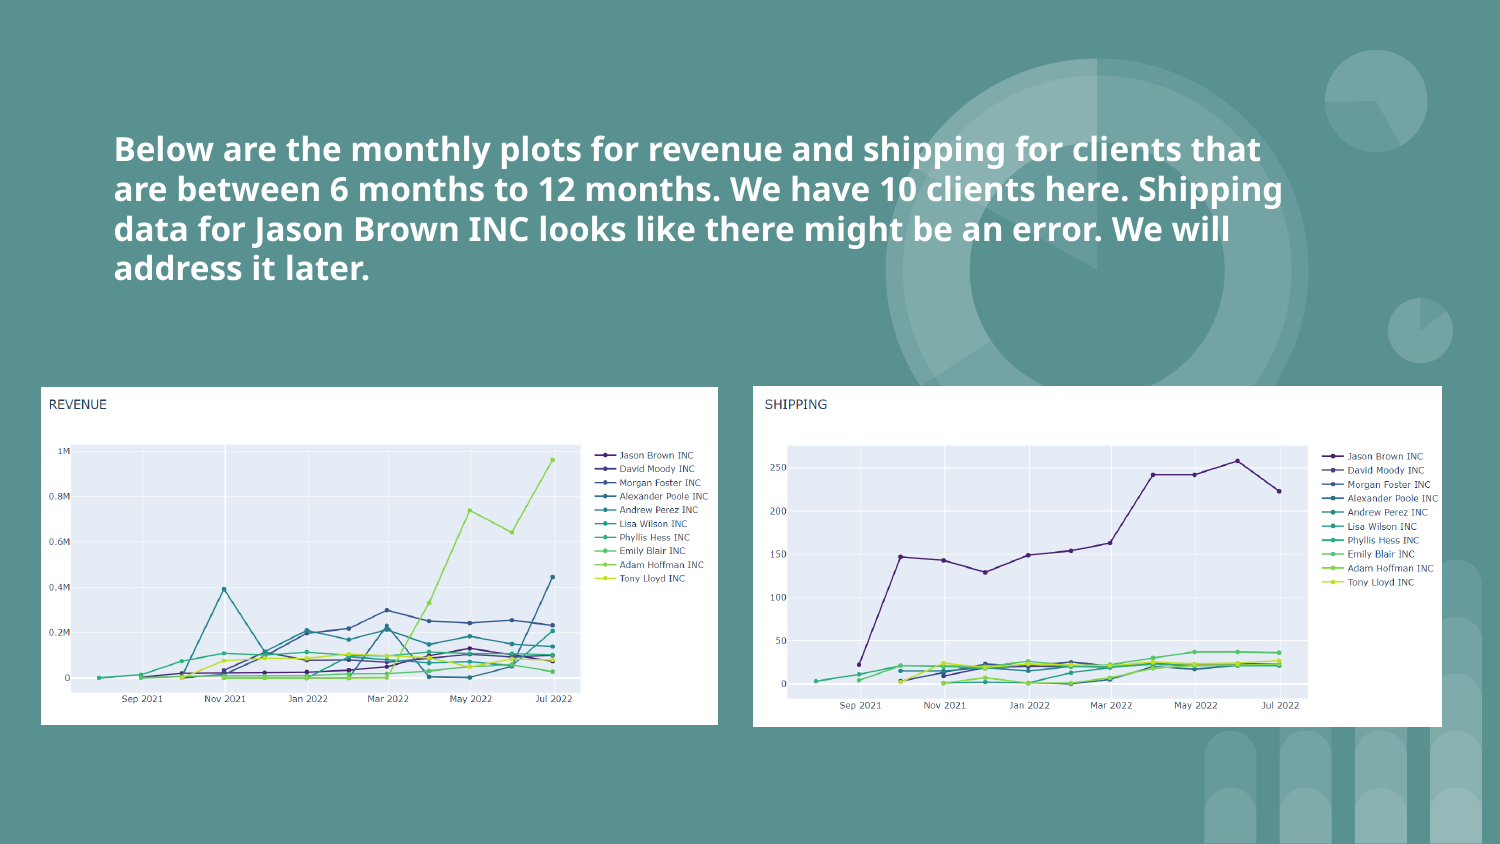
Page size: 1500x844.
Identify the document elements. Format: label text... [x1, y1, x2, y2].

title Below are the monthly plots for revenue and shipping for clients that are between 6 months to 12 months. We have 10 clients here. Shipping data for Jason Brown INC looks like there might be an error. We will address it later. [98, 54, 1322, 362]
picture [41, 387, 719, 726]
picture [752, 386, 1442, 727]
